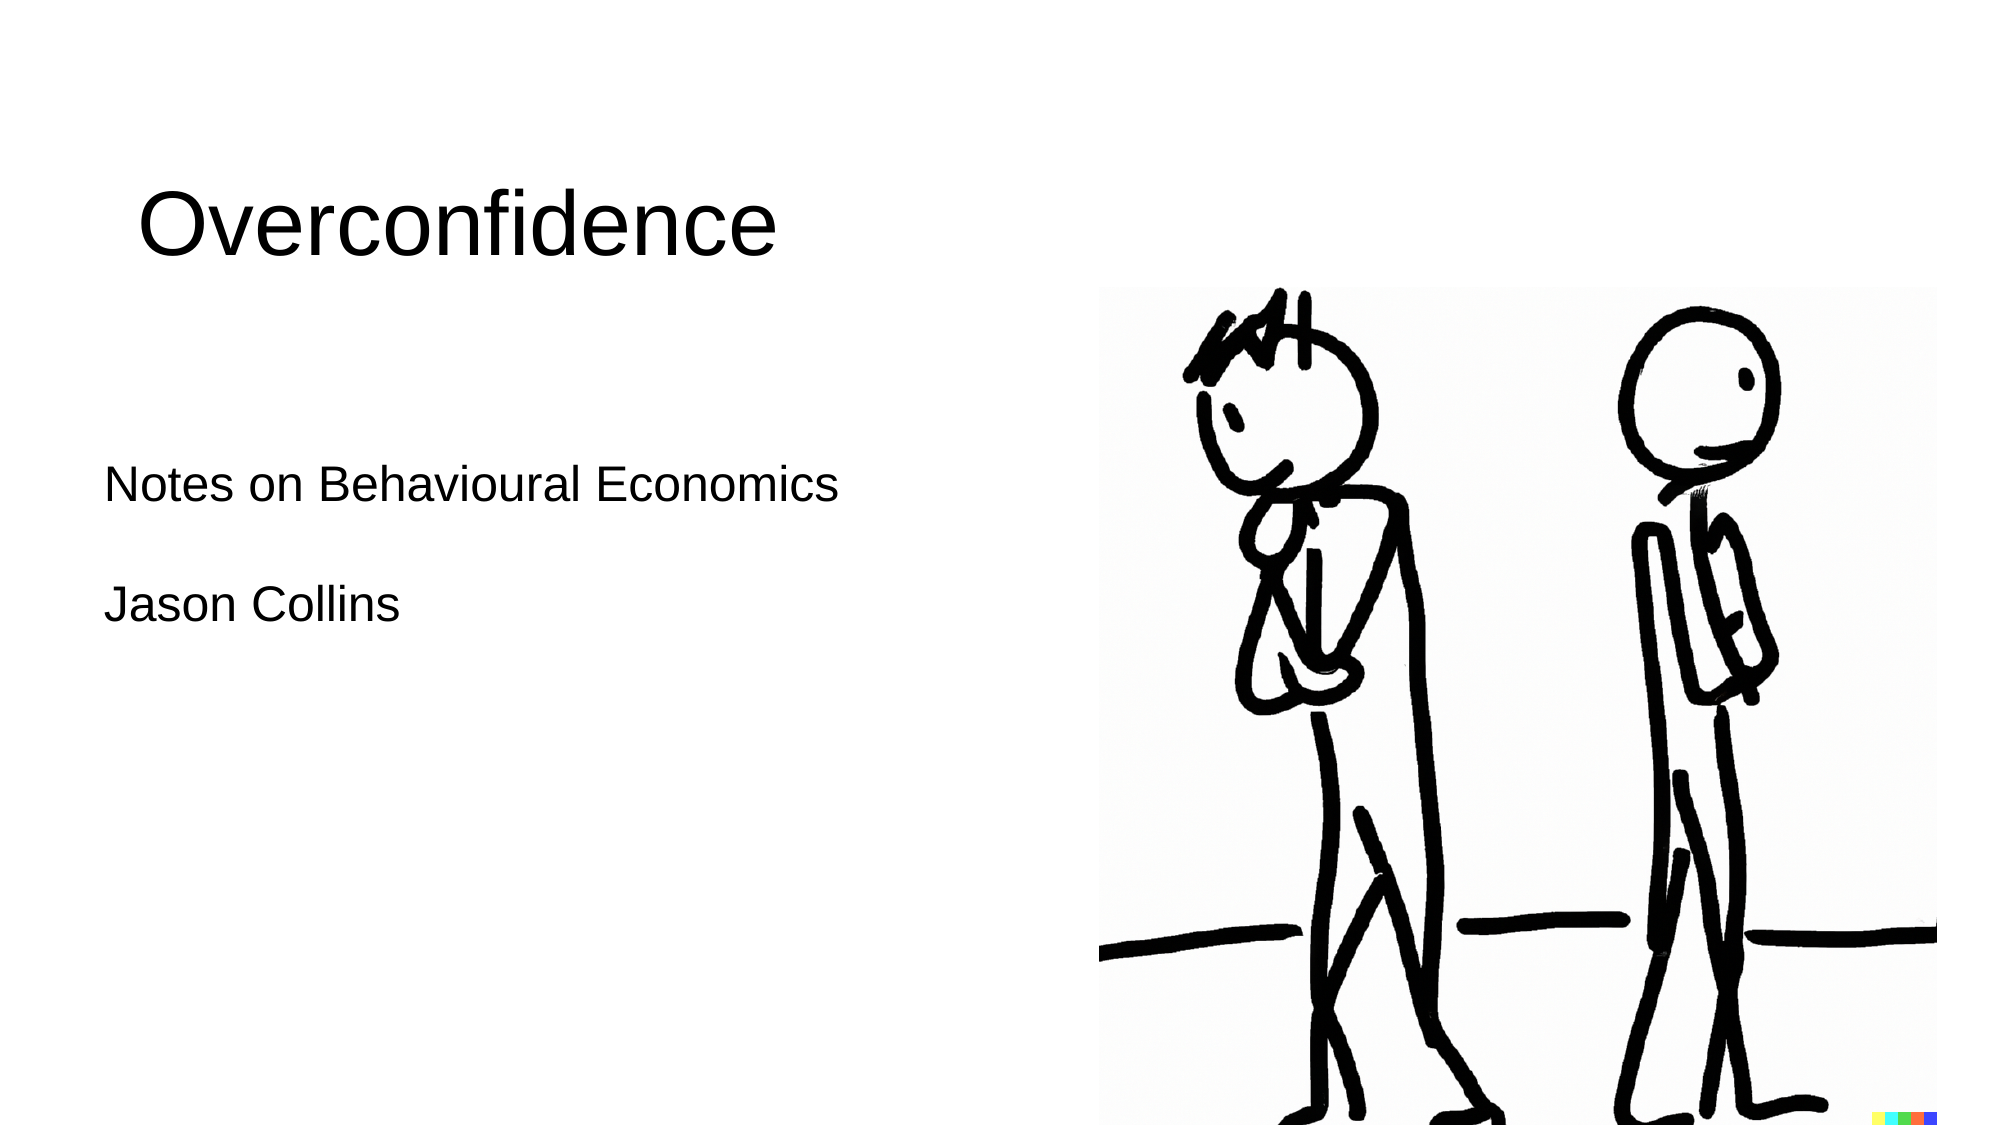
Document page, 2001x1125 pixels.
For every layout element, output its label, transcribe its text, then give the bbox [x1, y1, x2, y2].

picture [1099, 287, 1937, 1125]
text_box Overconfidence [122, 156, 1168, 282]
text_box Notes on Behavioural Economics Jason Collins [89, 398, 855, 639]
